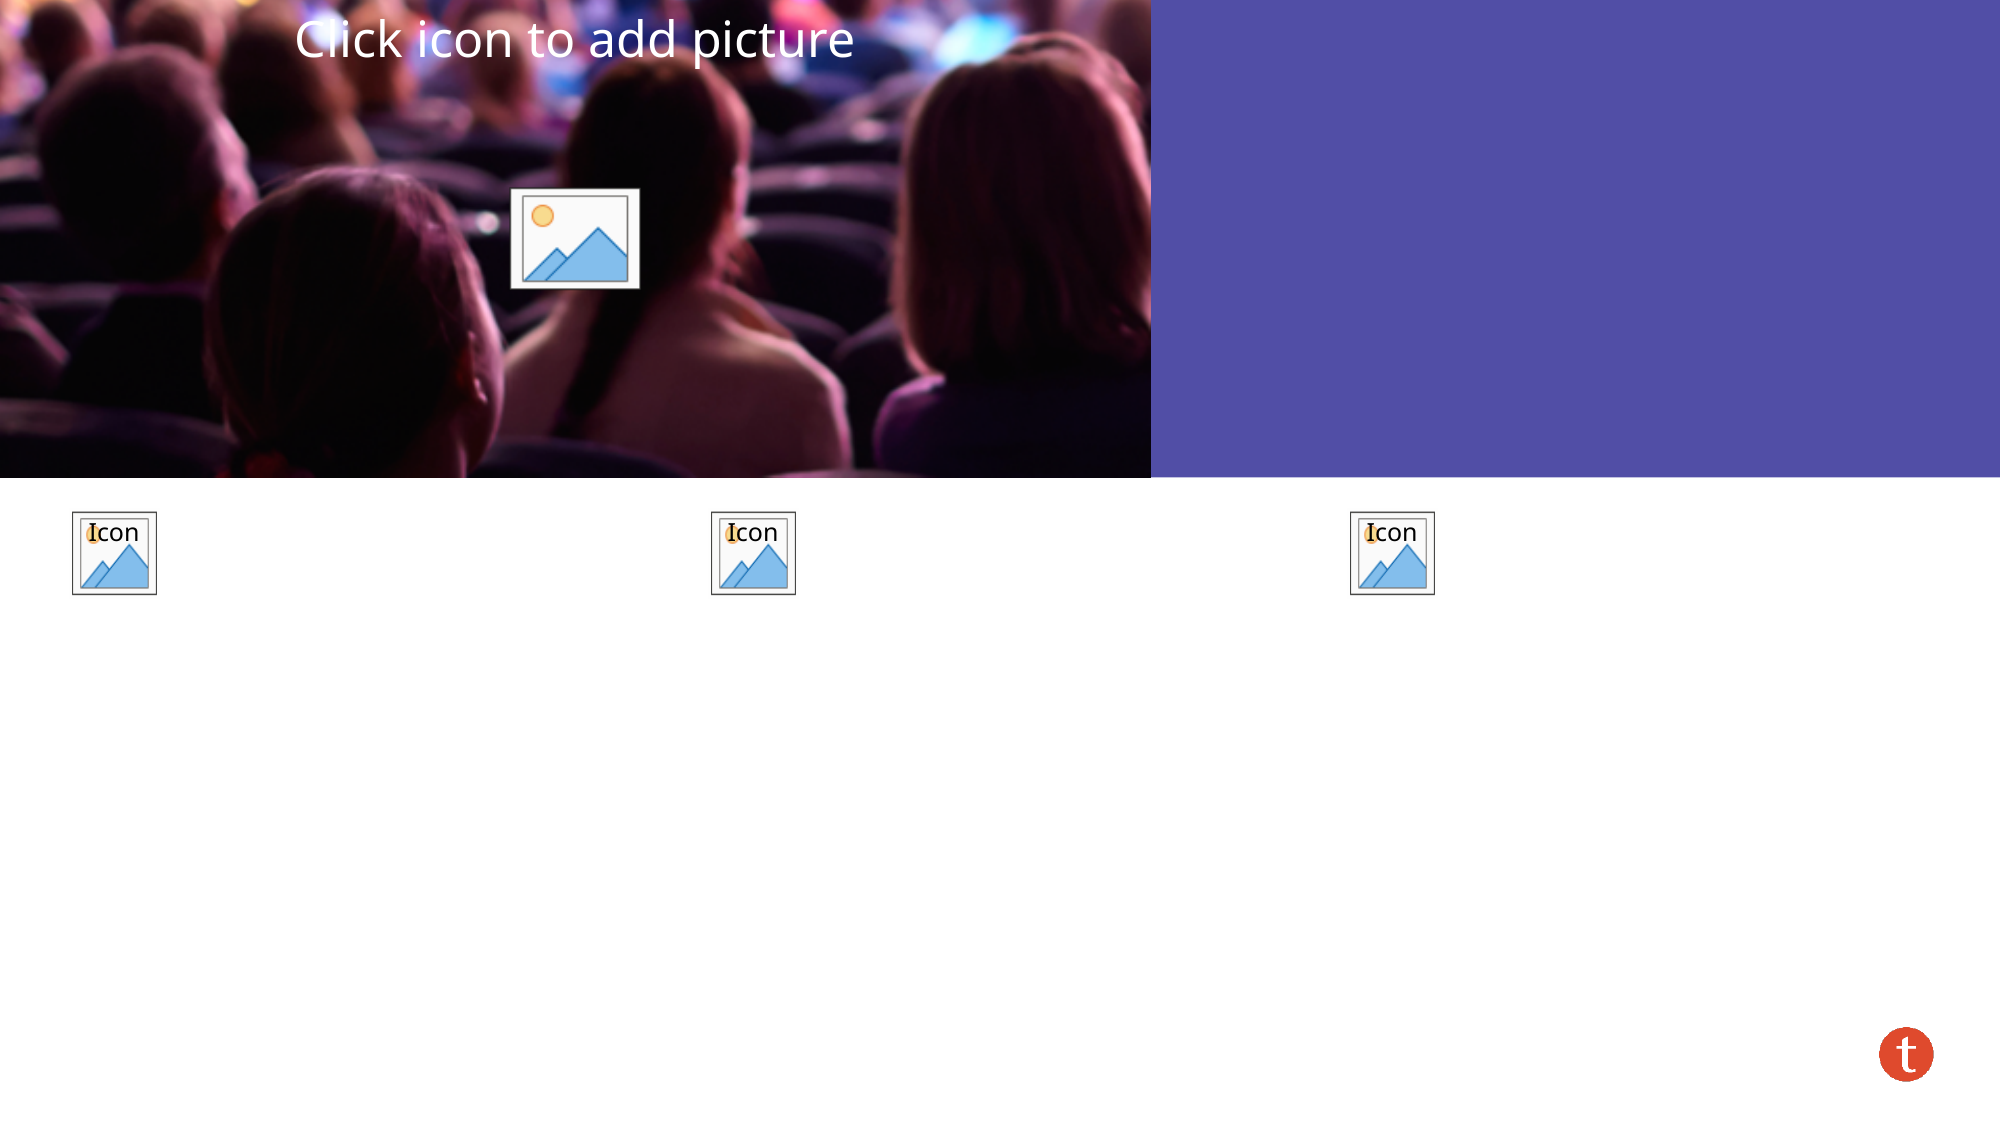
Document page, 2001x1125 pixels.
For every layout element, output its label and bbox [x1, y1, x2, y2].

picture [0, 0, 1152, 478]
picture [1878, 1026, 1934, 1082]
picture [708, 508, 799, 599]
picture [1347, 508, 1438, 599]
picture [69, 508, 160, 599]
